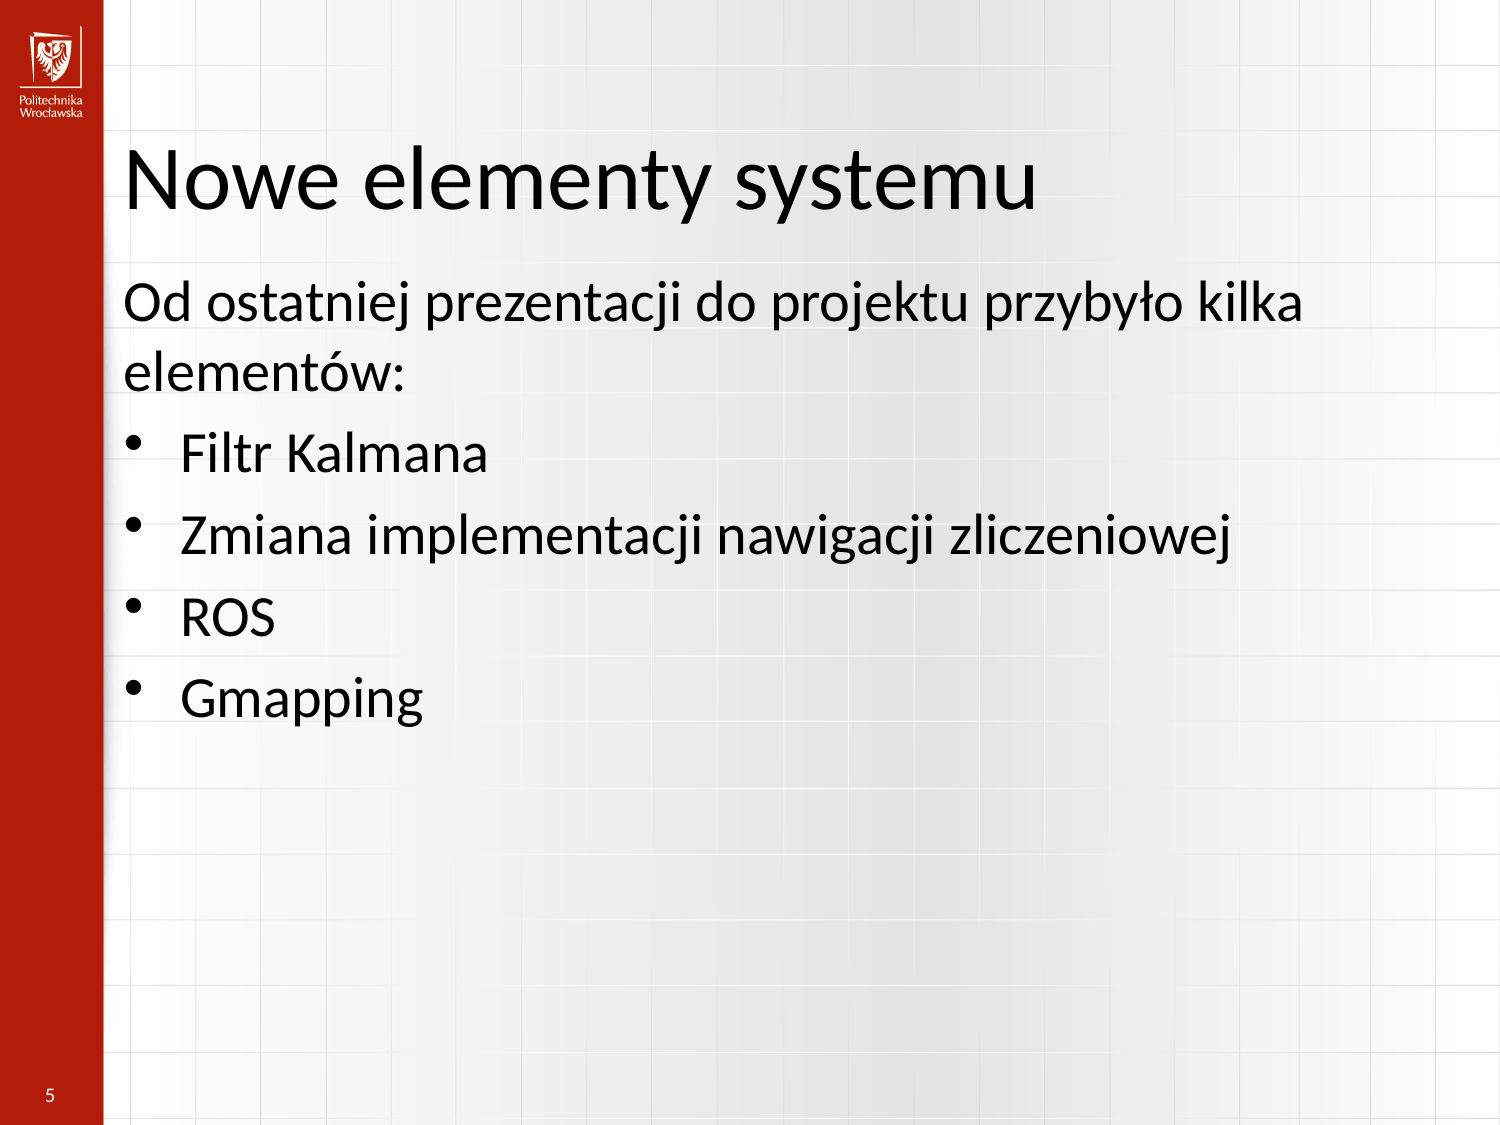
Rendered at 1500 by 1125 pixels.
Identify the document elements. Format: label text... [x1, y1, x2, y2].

picture [0, 0, 1500, 1125]
list Od ostatniej prezentacji do projektu przybyło kilka elementów: Filtr Kalmana Zmiana implementacji nawigacji zliczeniowej ROS Gmapping [123, 255, 1480, 1118]
list Nowe elementy systemu [123, 101, 1483, 244]
